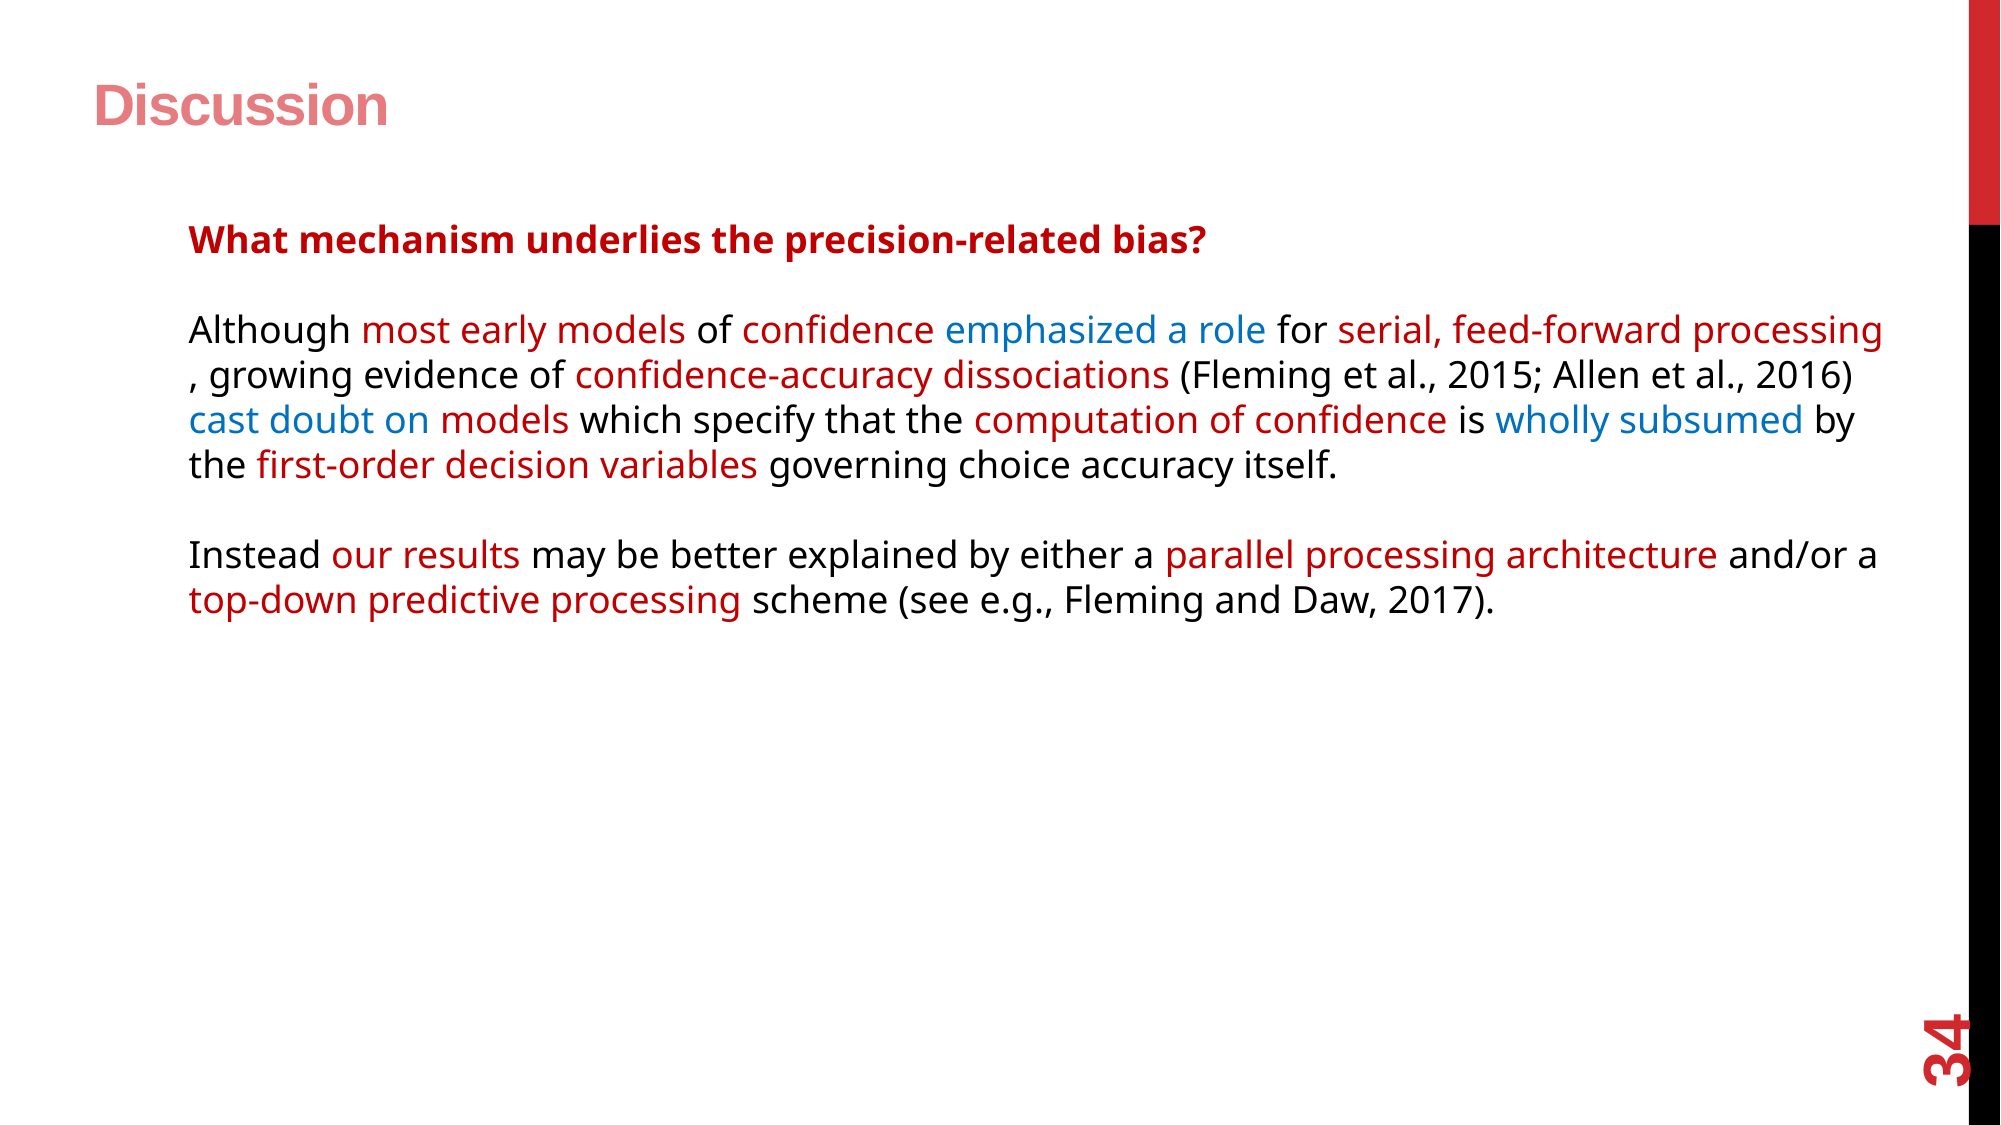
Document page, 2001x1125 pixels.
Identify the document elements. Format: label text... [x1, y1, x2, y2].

slide_number 34 [1904, 887, 1984, 1104]
text_box What mechanism underlies the precision-related bias? Although most early models of confidence emphasized a role for serial, feed-forward processing , growing evidence of confidence-accuracy dissociations (Fleming et al., 2015; Allen et al., 2016) cast doubt on models which specify that the computation of confidence is wholly subsumed by the first-order decision variables governing choice accuracy itself. Instead our results may be better explained by either a parallel processing architecture and/or a top-down predictive processing scheme (see e.g., Fleming and Daw, 2017). [174, 208, 1904, 1125]
title Discussion [78, 63, 1818, 145]
